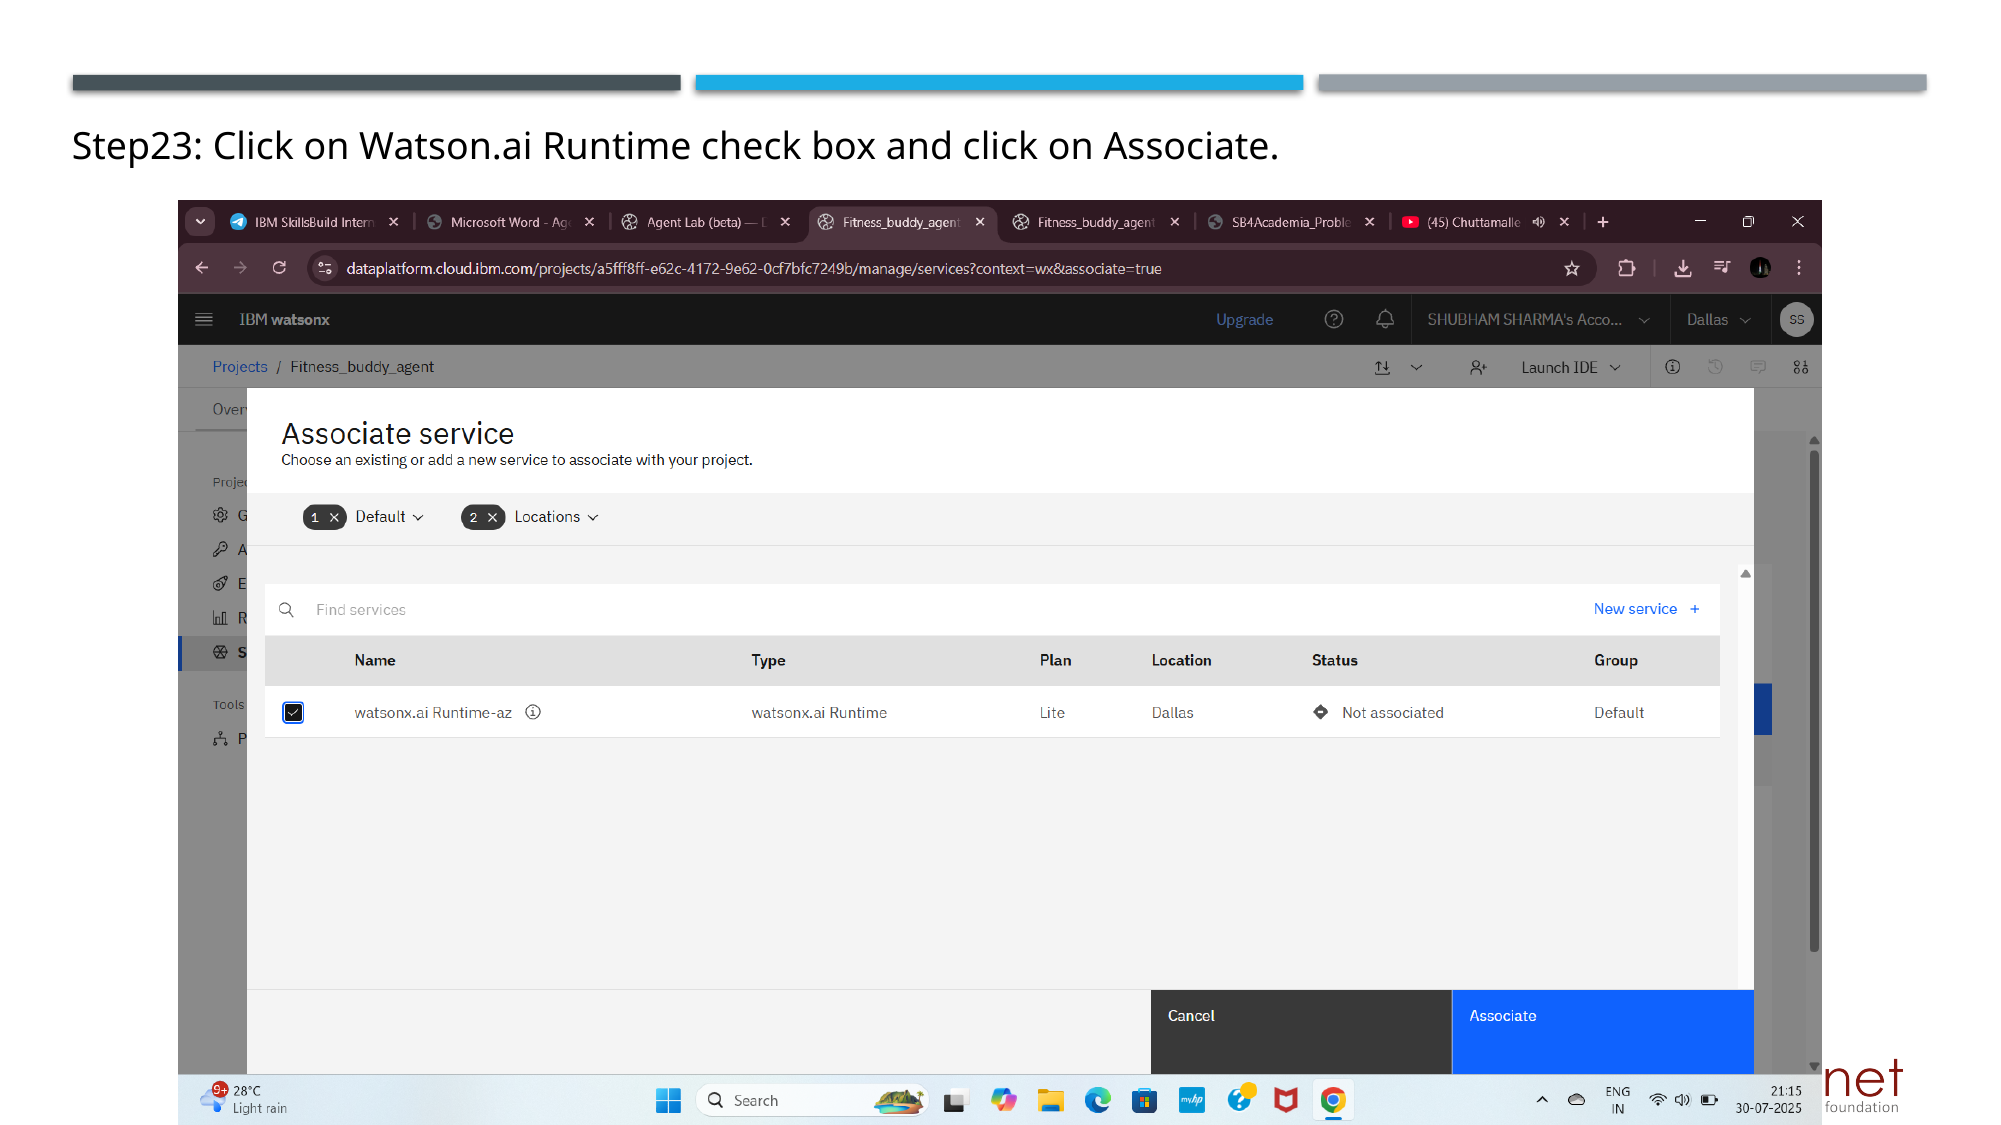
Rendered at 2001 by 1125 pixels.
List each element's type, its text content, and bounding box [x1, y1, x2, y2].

picture [177, 199, 1905, 1125]
text_box Step23: Click on Watson.ai Runtime check box and click on Associate. [57, 114, 1296, 175]
